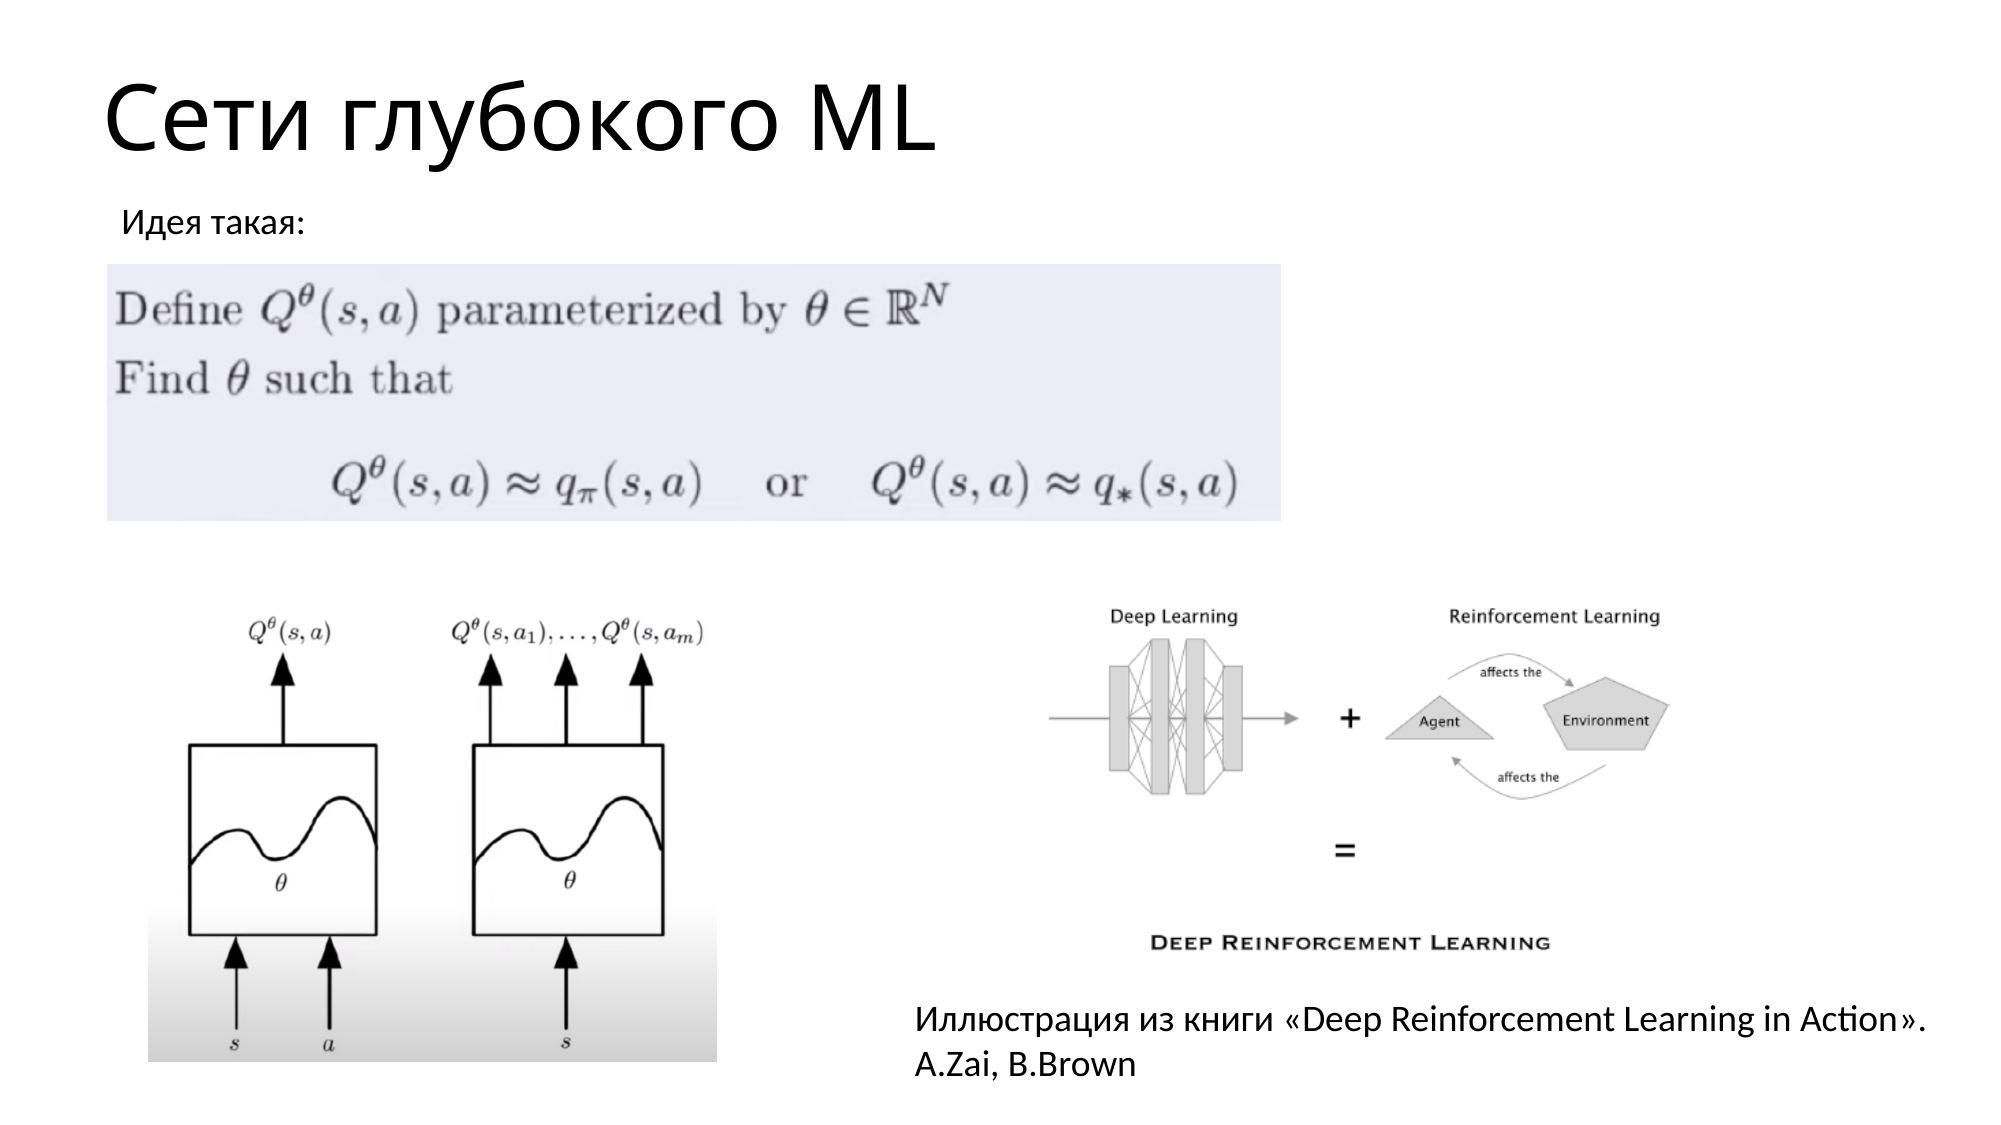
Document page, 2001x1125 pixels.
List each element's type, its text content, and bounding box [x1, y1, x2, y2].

picture [148, 604, 717, 1062]
picture [1030, 562, 1702, 994]
text_box Иллюстрация из книги «Deep Reinforcement Learning in Action». A.Zai, B.Brown [899, 986, 1987, 1092]
picture [107, 264, 1281, 521]
title Сети глубокого ML [87, 35, 1813, 206]
text_box Идея такая: [106, 189, 321, 250]
